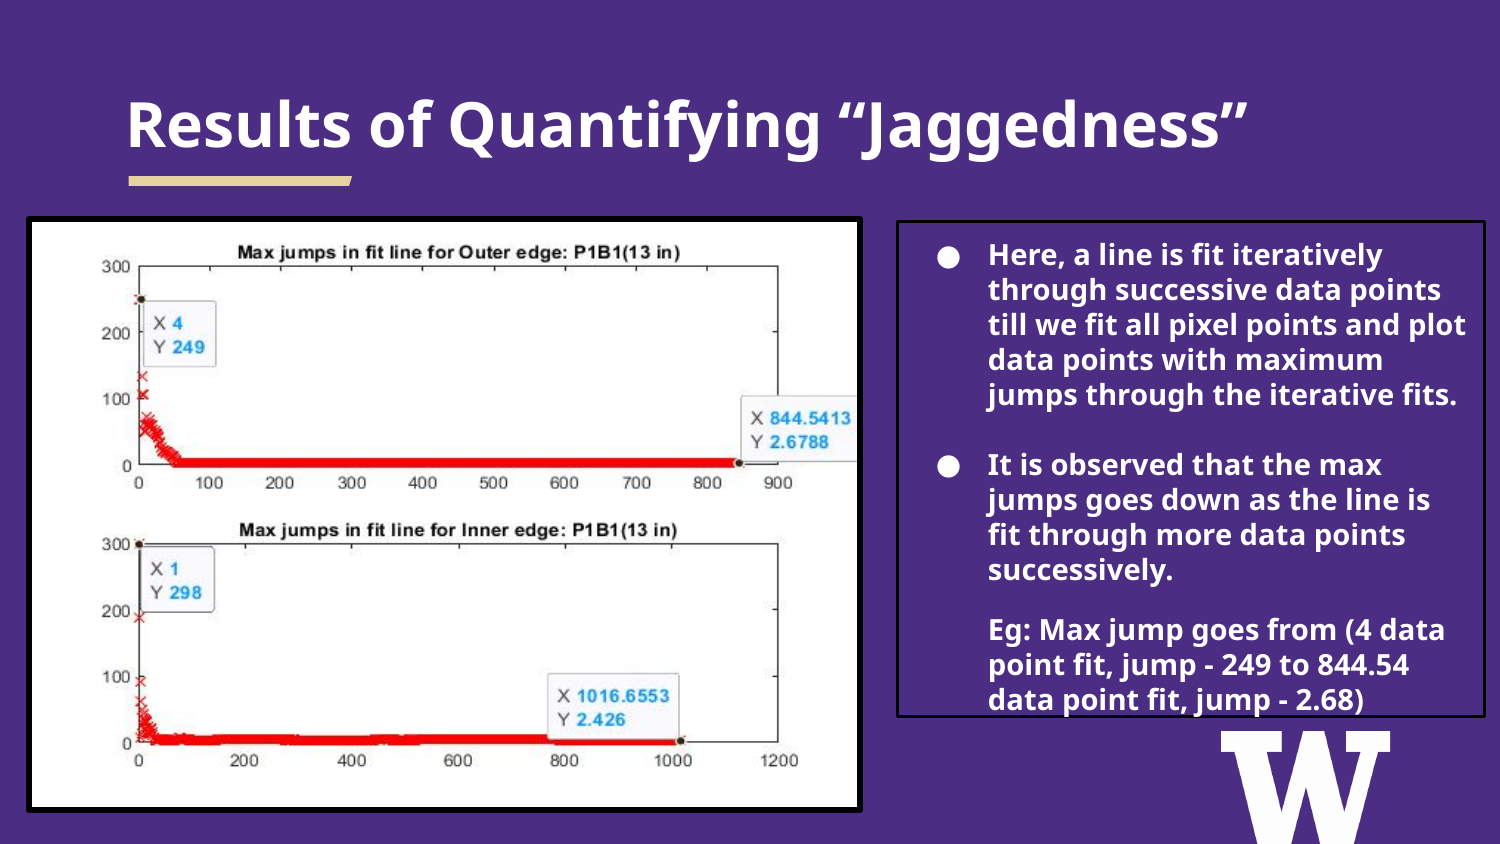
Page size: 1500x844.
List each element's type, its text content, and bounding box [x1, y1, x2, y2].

text_box Here, a line is fit iteratively through successive data points till we fit all pixel points and plot data points with maximum jumps through the iterative fits. It is observed that the max jumps goes down as the line is fit through more data points successively. Eg: Max jump goes from (4 data point fit, jump - 249 to 844.54 data point fit, jump - 2.68) [897, 221, 1485, 717]
title Results of Quantifying “Jaggedness” [110, 45, 1434, 168]
picture [1221, 731, 1391, 844]
picture [128, 176, 352, 186]
picture [31, 221, 858, 808]
